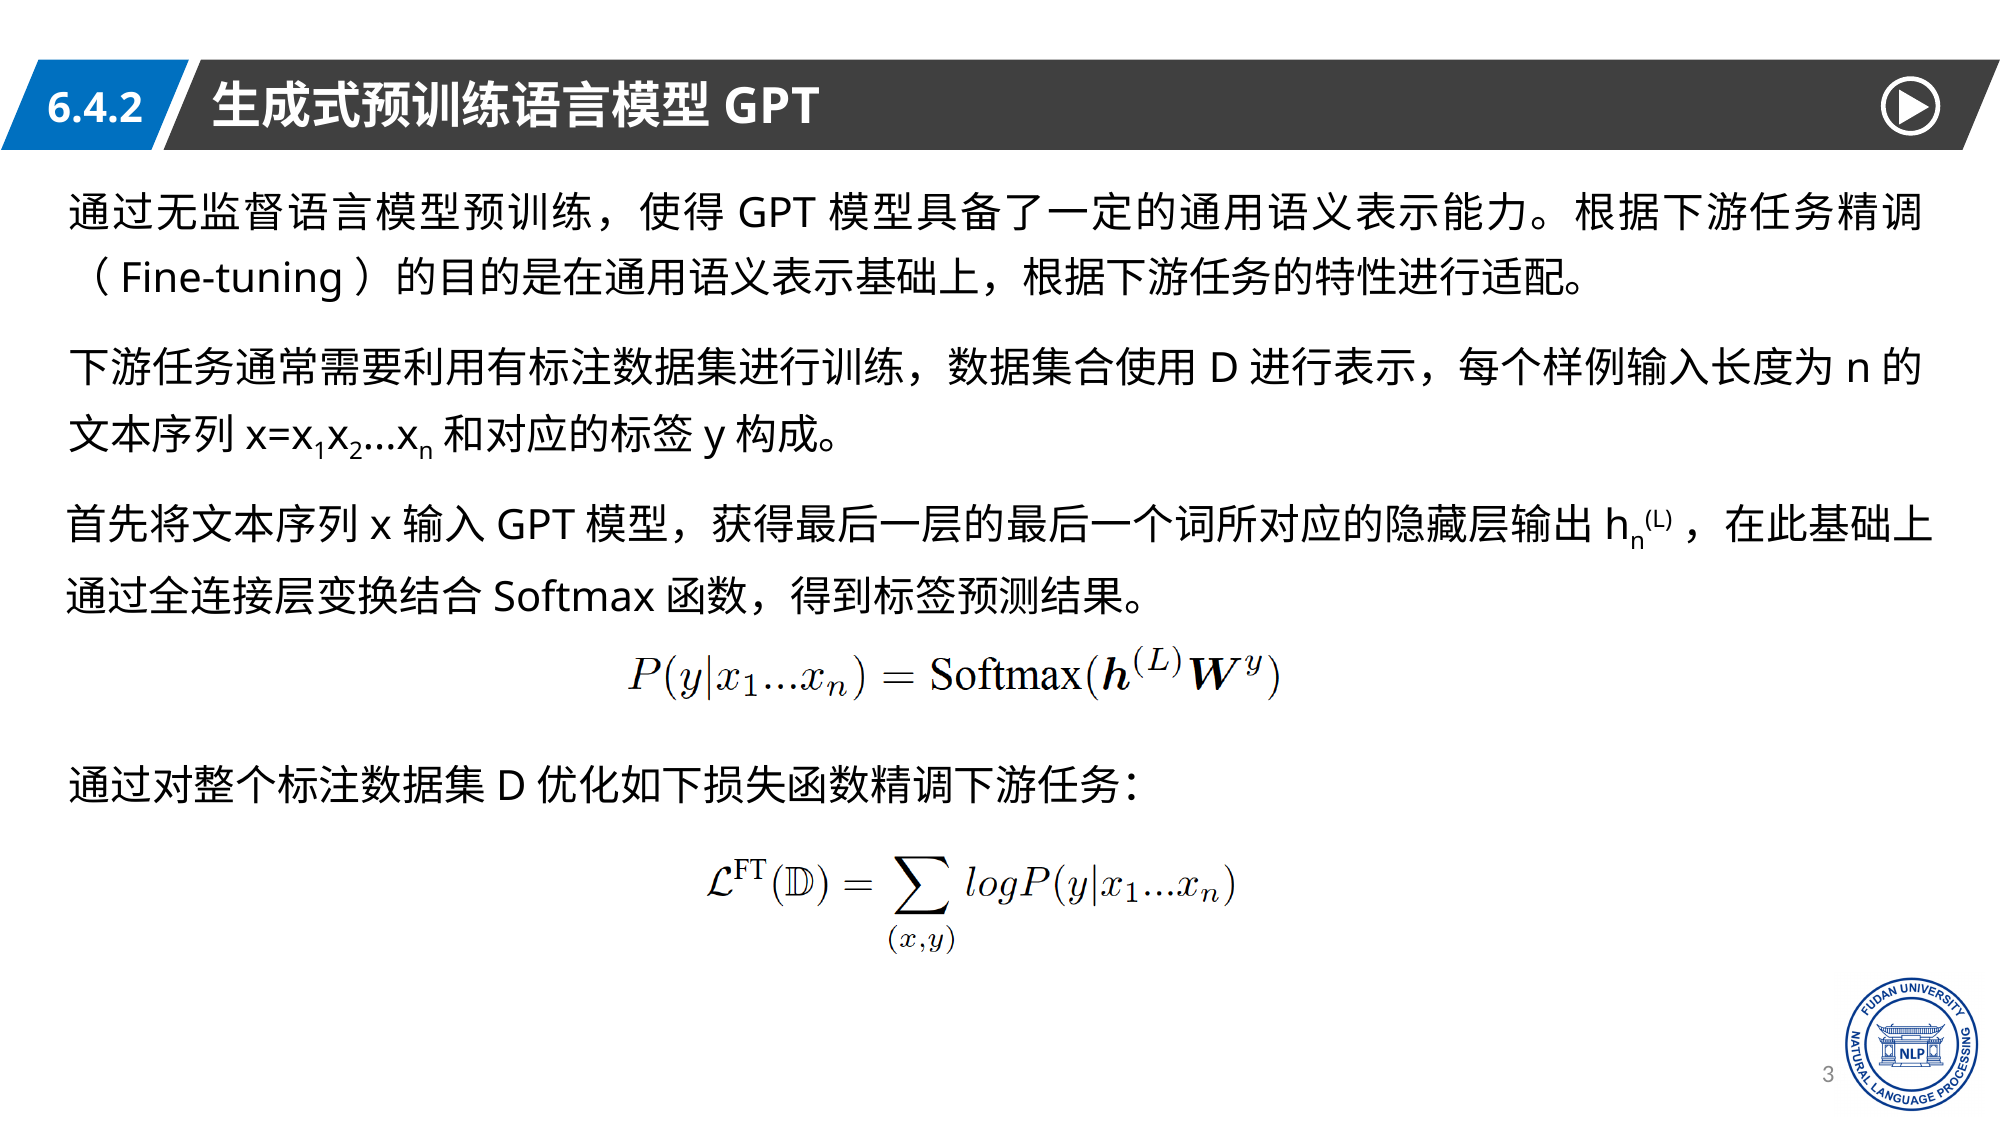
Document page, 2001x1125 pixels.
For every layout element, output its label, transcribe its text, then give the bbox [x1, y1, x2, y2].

text_box 通过无监督语言模型预训练，使得GPT模型具备了一定的通用语义表示能力。根据下游任务精调（Fine-tuning）的目的是在通用语义表示基础上，根据下游任务的特性进行适配。 下游任务通常需要利用有标注数据集进行训练，数据集合使用D进行表示，每个样例输入长度为n的文本序列x=x1x2...xn和对应的标签y构成。 [53, 163, 1938, 473]
text_box [1, 89, 157, 150]
text_box 生成式预训练语言模型GPT [196, 66, 836, 142]
picture [1834, 972, 1985, 1117]
text_box [32, 59, 189, 120]
picture [582, 608, 1332, 741]
text_box 首先将文本序列x输入GPT模型，获得最后一层的最后一个词所对应的隐藏层输出hn(L)，在此基础上通过全连接层变换结合Softmax函数，得到标签预测结果。 [50, 473, 1949, 628]
slide_number 35 [1412, 1042, 1863, 1103]
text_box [1883, 78, 1939, 134]
text_box 通过对整个标注数据集D优化如下损失函数精调下游任务： [53, 736, 1782, 817]
text_box 6.4.2 [26, 73, 164, 138]
text_box [163, 59, 2000, 150]
picture [695, 839, 1253, 962]
